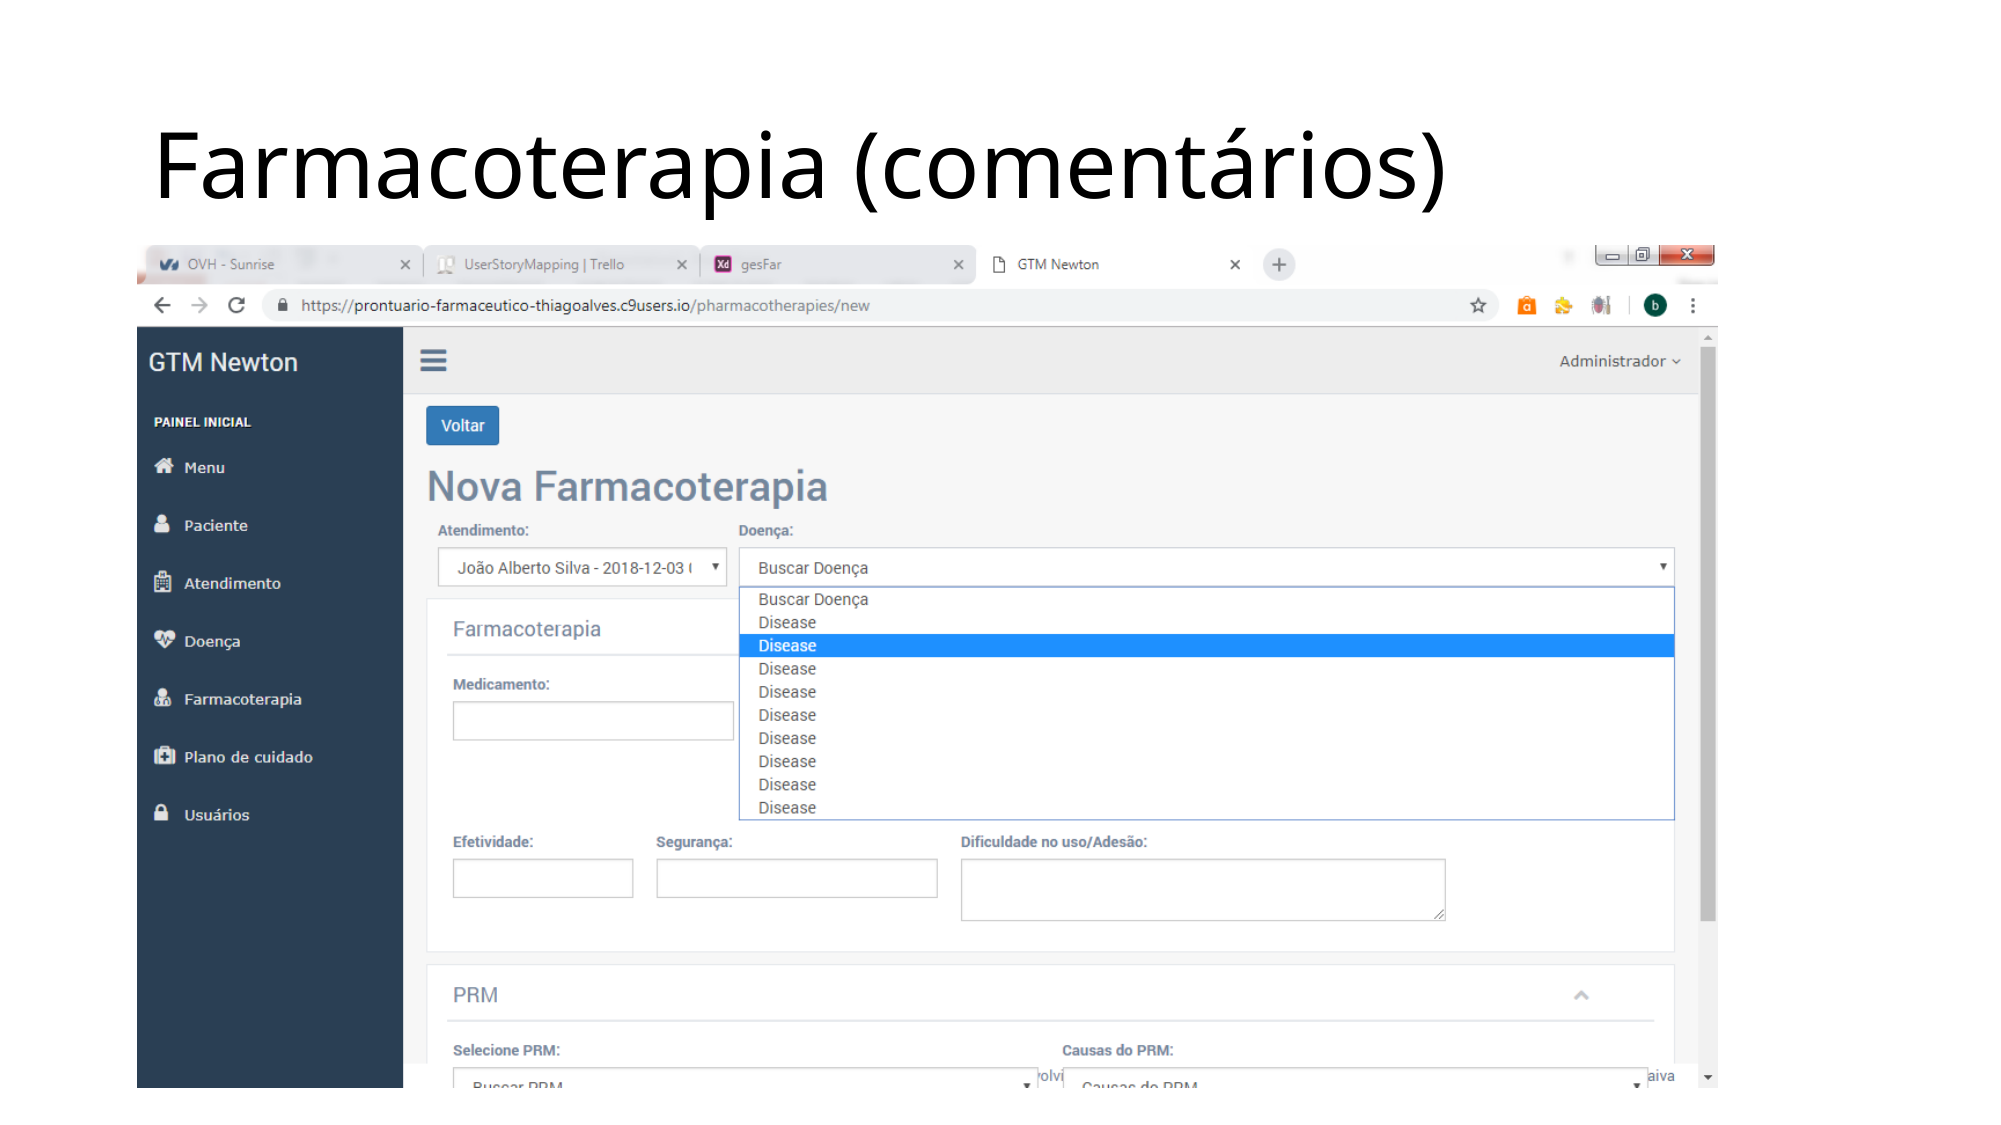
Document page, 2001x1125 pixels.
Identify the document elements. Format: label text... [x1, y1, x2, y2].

picture [137, 245, 1718, 1088]
title Farmacoterapia (comentários) [137, 59, 1863, 278]
